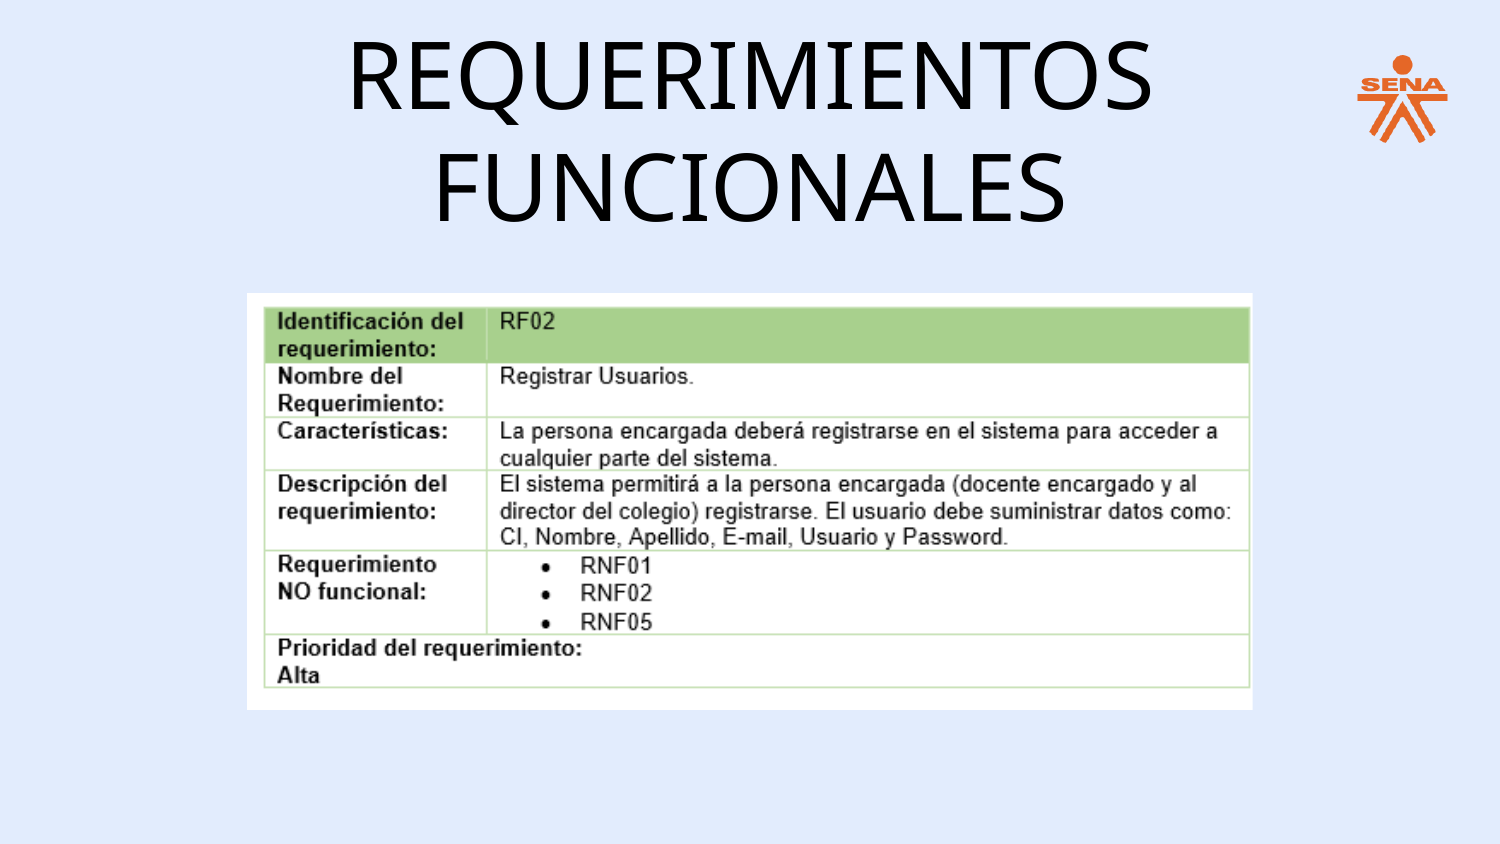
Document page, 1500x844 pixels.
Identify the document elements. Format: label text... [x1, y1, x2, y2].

text_box REQUERIMIENTOS FUNCIONALES [218, 10, 1282, 247]
picture [0, 0, 1500, 844]
